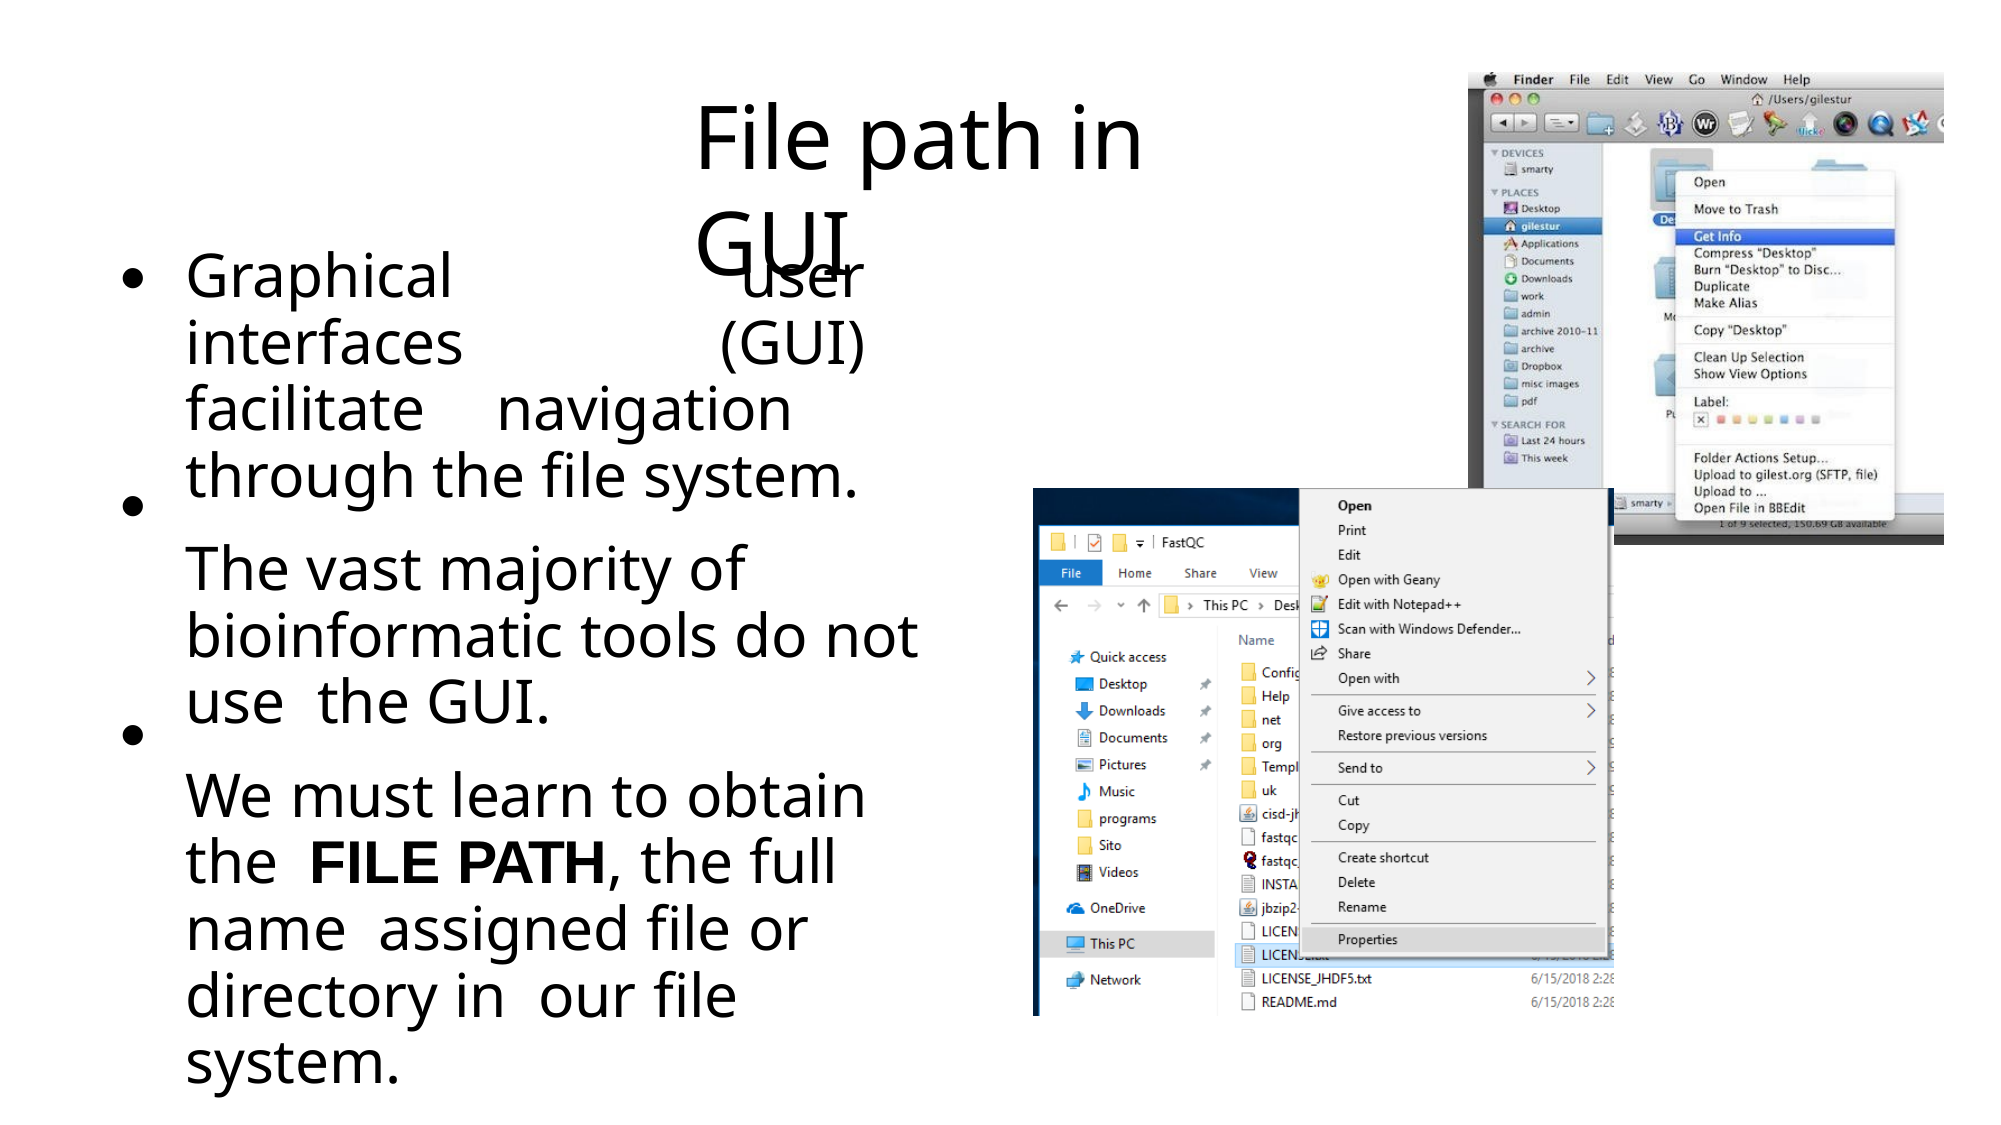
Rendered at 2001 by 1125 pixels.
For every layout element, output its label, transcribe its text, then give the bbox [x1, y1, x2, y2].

text_box ● [118, 713, 146, 748]
text_box Graphical user interfaces (GUI) facilitate navigation through the file system. The vast majority of bioinformatic tools do not use the GUI. We must learn to obtain the FILE PATH, the full name assigned file or directory in our file system. [183, 236, 974, 1097]
text_box ● [118, 484, 146, 520]
text_box ● [118, 255, 146, 291]
title File path in GUI [690, 78, 1028, 293]
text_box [1033, 72, 1944, 1017]
